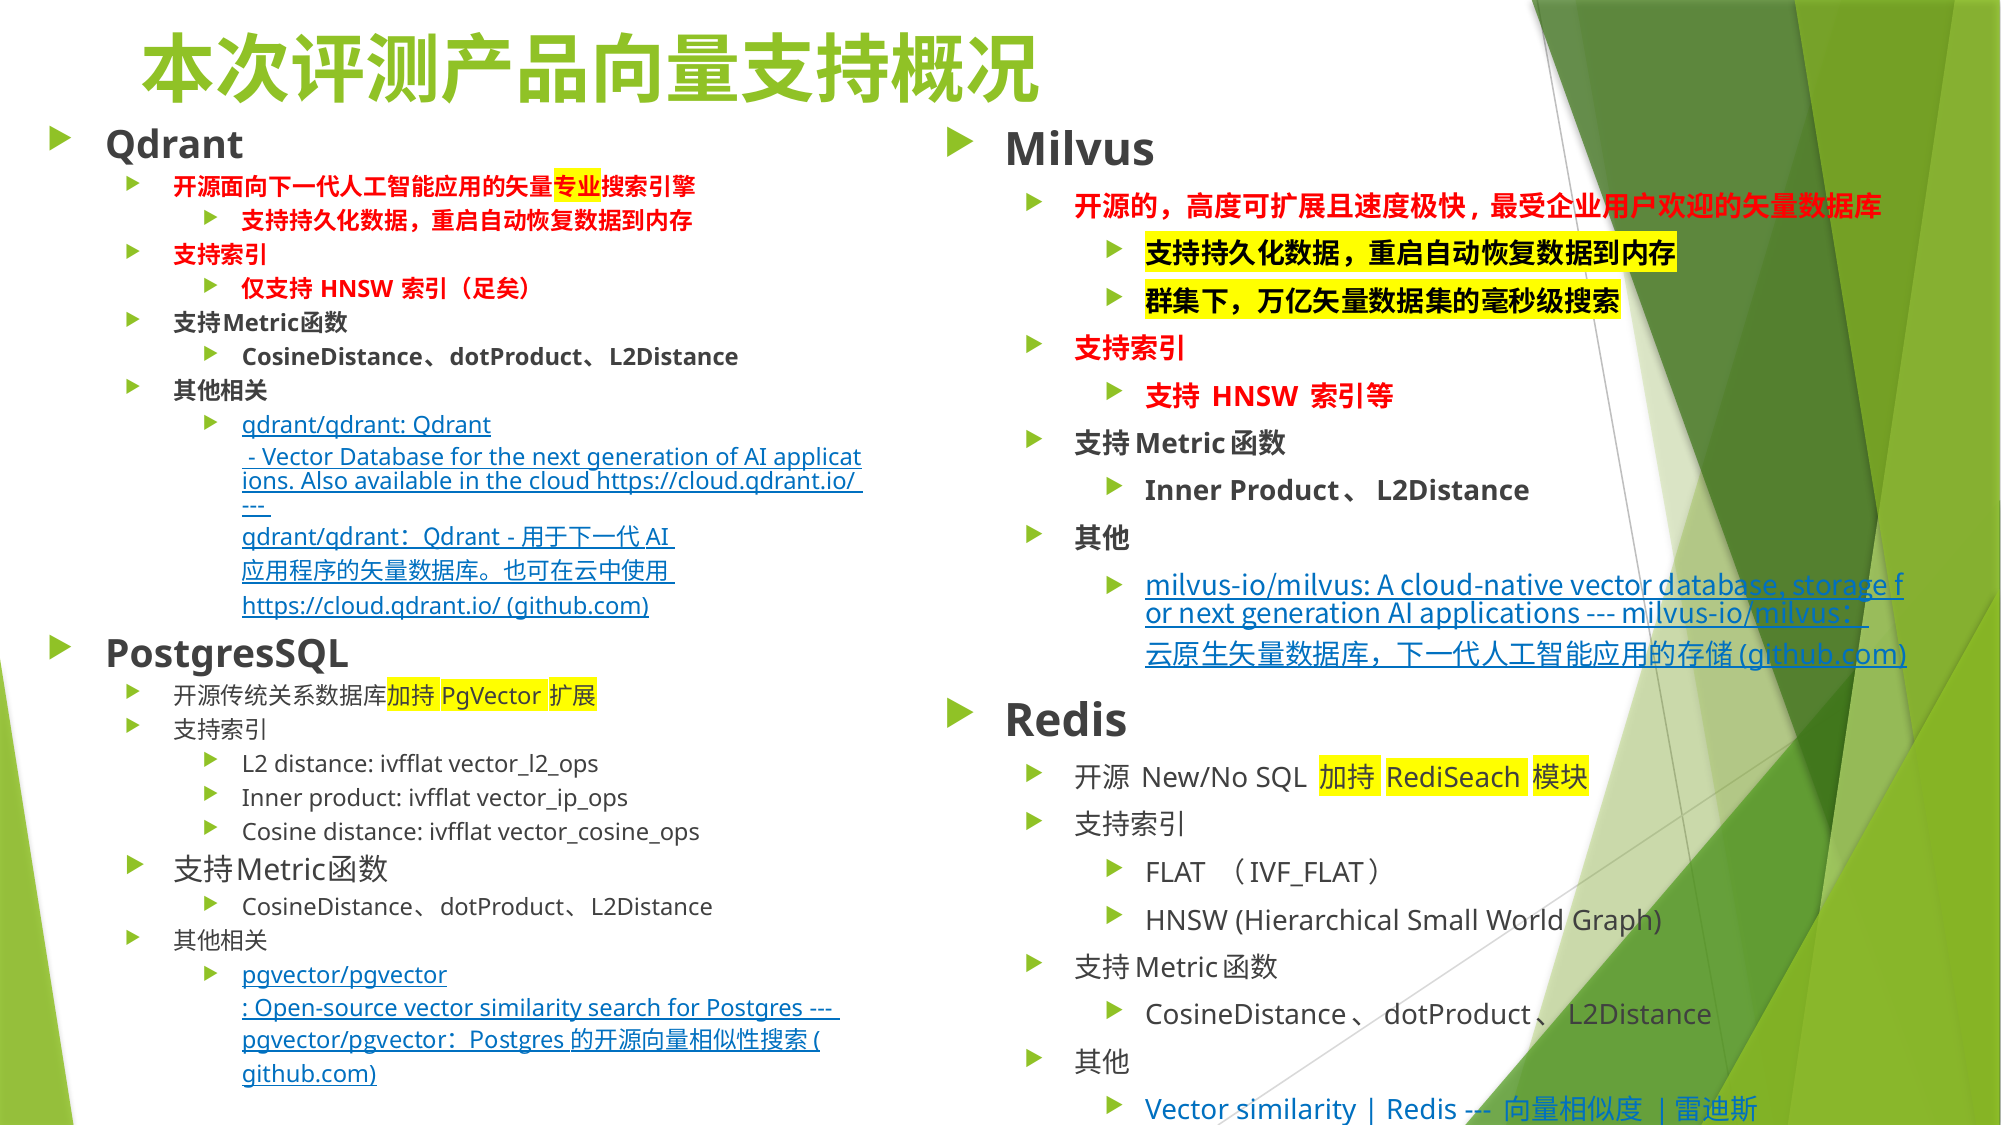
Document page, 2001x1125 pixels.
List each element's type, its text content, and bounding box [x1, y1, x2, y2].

list Qdrant 开源面向下一代人工智能应用的矢量专业搜索引擎 支持持久化数据，重启自动恢复数据到内存 支持索引 仅支持 HNSW 索引（足矣） 支持Metric函数 CosineDistance、dotProduct、L2Distance 其他相关 qdrant/qdrant: Qdrant - Vector Database for the next generation of AI applications. Also available in the cloud https://cloud.qdrant.io/ --- qdrant/qdrant：Qdrant - 用于下一代 AI 应用程序的矢量数据库。也可在云中使用 https://cloud.qdrant.io/ (github.com) PostgresSQL 开源传统关系数据库加持 PgVector 扩展 支持索引 L2 distance: ivfflat vector_l2_ops Inner product: ivfflat vector_ip_ops Cosine distance: ivfflat vector_cosine_ops 支持Metric函数 CosineDistance、dotProduct、L2Distance 其他相关 pgvector/pgvector: Open-source vector similarity search for Postgres --- pgvector/pgvector：Postgres 的开源向量相似性搜索 (github.com) [31, 111, 880, 1092]
text_box Milvus 开源的，高度可扩展且速度极快, 最受企业用户欢迎的矢量数据库 支持持久化数据，重启自动恢复数据到内存 群集下，万亿矢量数据集的毫秒级搜索 支持索引 支持 HNSW 索引等 支持Metric函数 Inner Product、L2Distance 其他 milvus-io/milvus: A cloud-native vector database, storage for next generation AI applications --- milvus-io/milvus：云原生矢量数据库，下一代人工智能应用的存储 (github.com) Redis 开源 New/No SQL 加持 RediSeach 模块 支持索引 FLAT （IVF_FLAT） HNSW (Hierarchical Small World Graph) 支持Metric函数 CosineDistance、dotProduct、L2Distance 其他 Vector similarity | Redis --- 向量相似度 |雷迪斯 [928, 111, 1929, 1125]
title 本次评测产品向量支持概况 [125, 13, 1851, 140]
